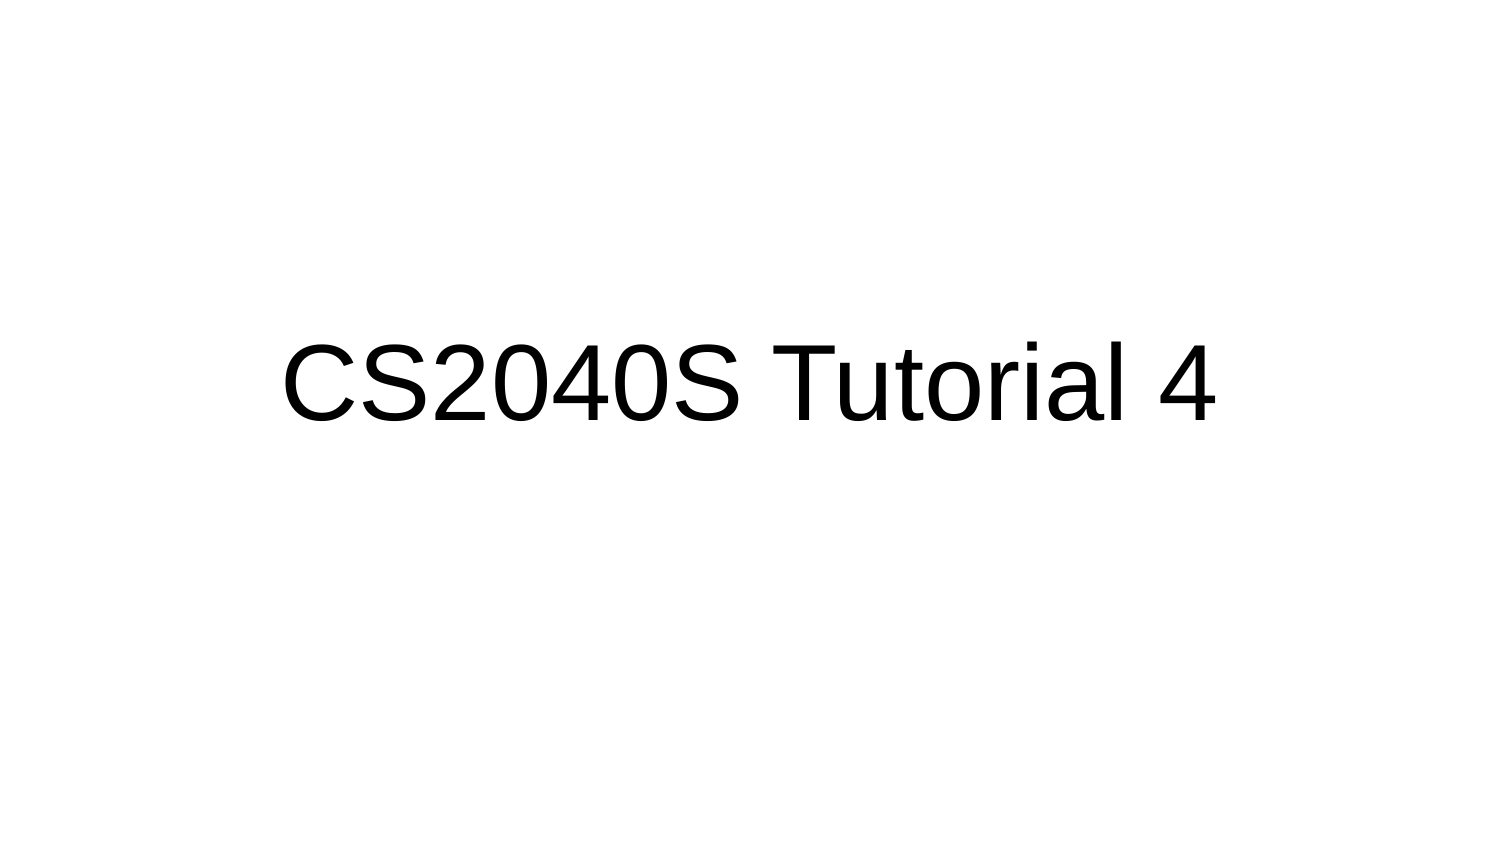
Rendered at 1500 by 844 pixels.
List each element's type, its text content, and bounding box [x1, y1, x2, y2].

title CS2040S Tutorial 4 [51, 122, 1449, 459]
